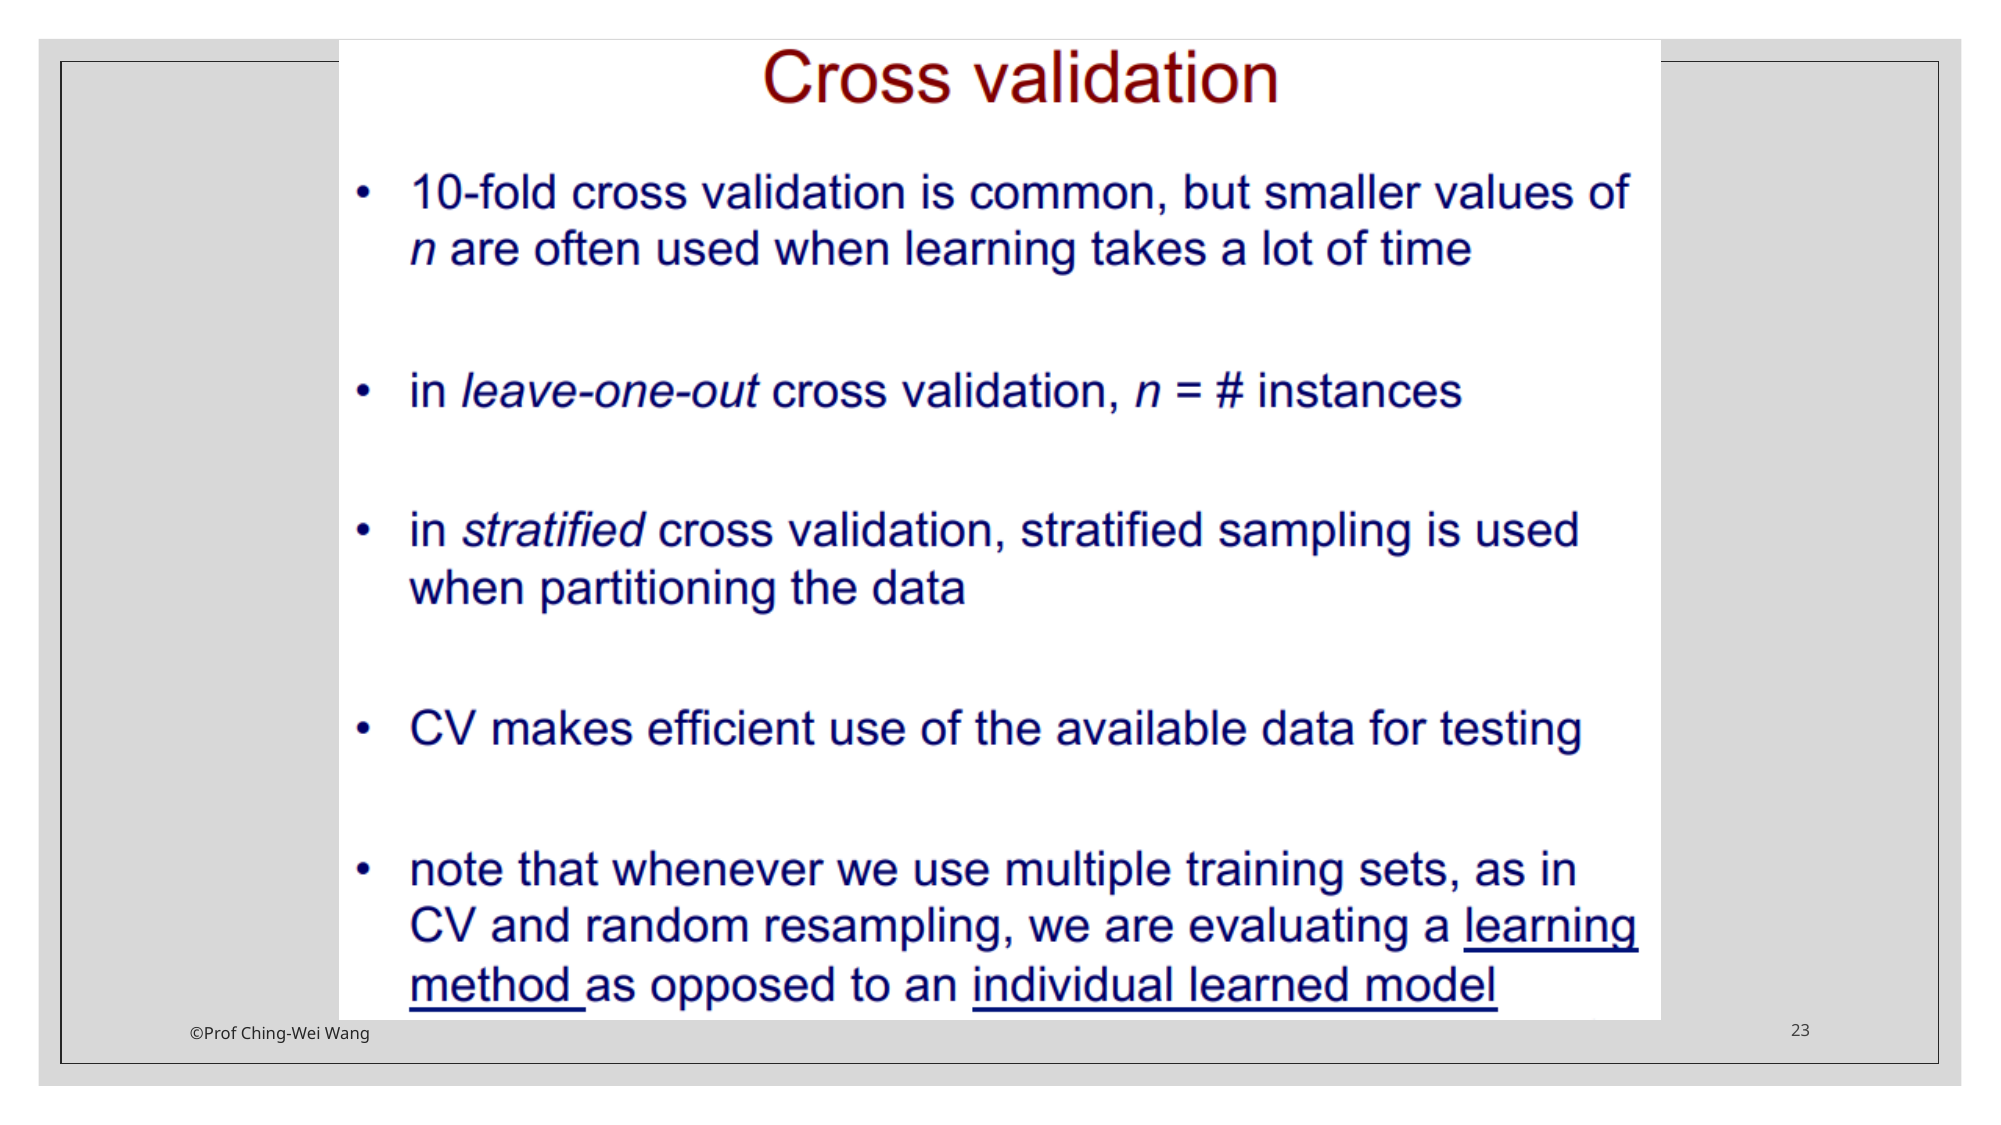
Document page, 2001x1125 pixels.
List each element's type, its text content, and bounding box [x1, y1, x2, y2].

footer ©Prof Ching-Wei Wang [174, 990, 1130, 1050]
picture [339, 40, 1661, 1020]
slide_number 23 [1687, 990, 1825, 1050]
